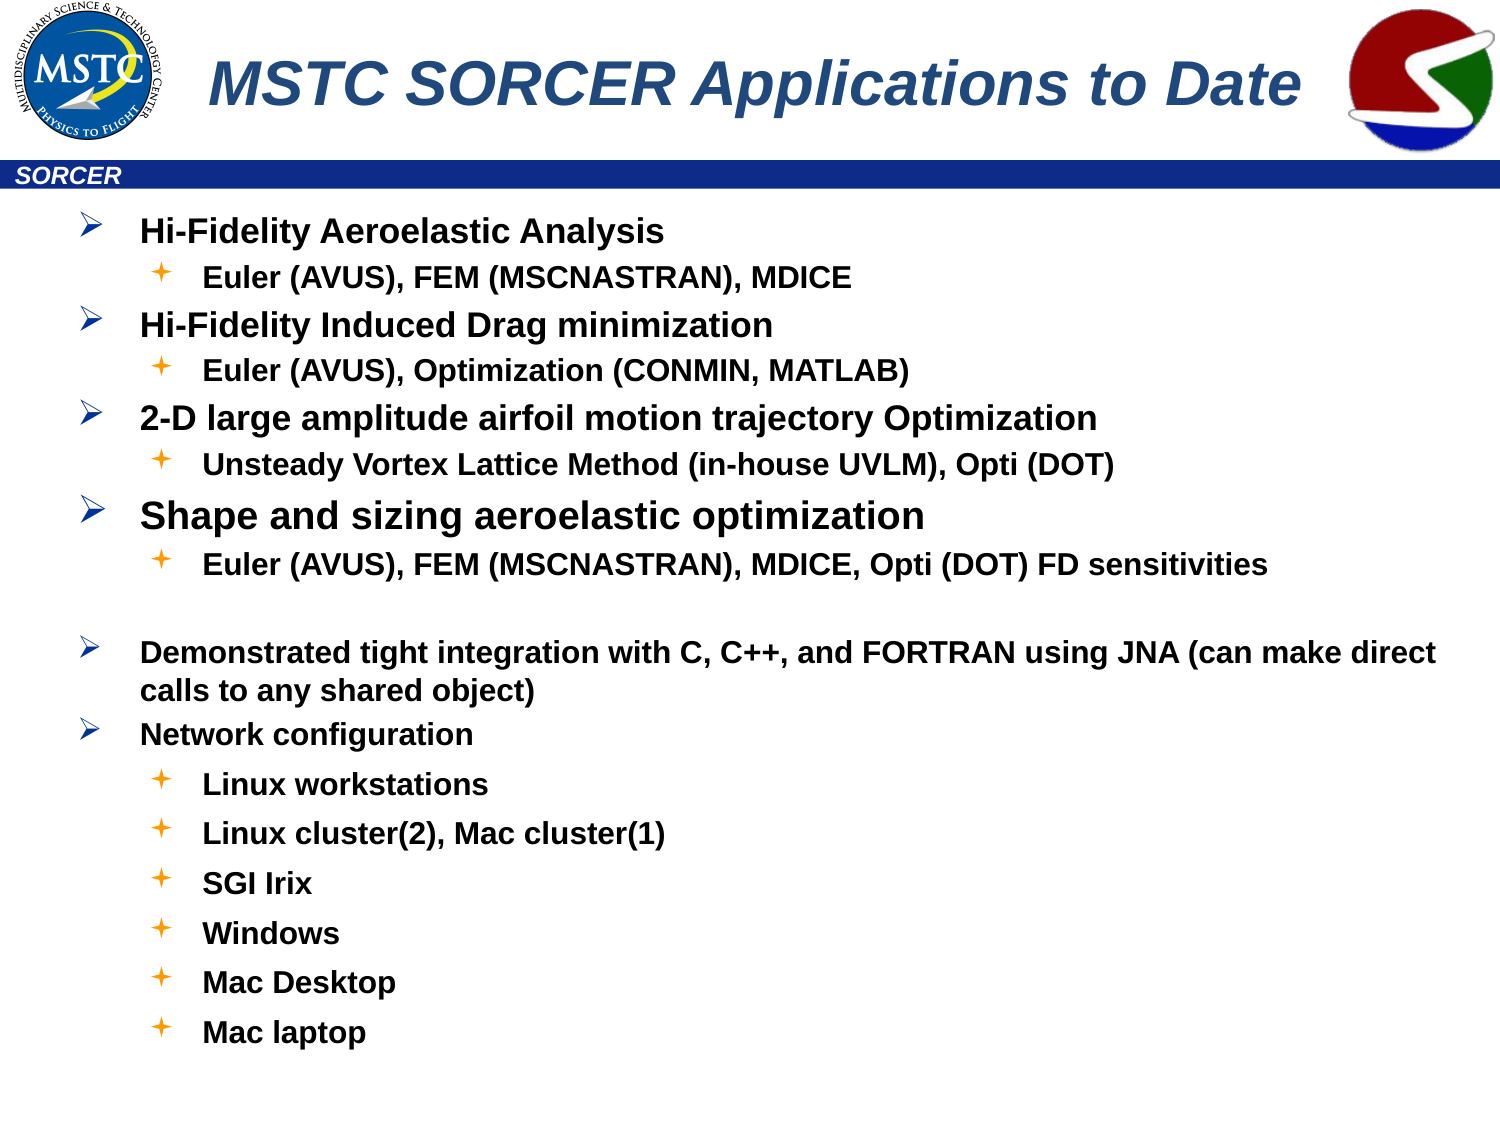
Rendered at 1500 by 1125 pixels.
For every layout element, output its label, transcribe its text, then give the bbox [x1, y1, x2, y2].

list Hi-Fidelity Aeroelastic Analysis Euler (AVUS), FEM (MSCNASTRAN), MDICE Hi-Fidelity Induced Drag minimization Euler (AVUS), Optimization (CONMIN, MATLAB) 2-D large amplitude airfoil motion trajectory Optimization Unsteady Vortex Lattice Method (in-house UVLM), Opti (DOT) Shape and sizing aeroelastic optimization Euler (AVUS), FEM (MSCNASTRAN), MDICE, Opti (DOT) FD sensitivities Demonstrated tight integration with C, C++, and FORTRAN using JNA (can make direct calls to any shared object) Network configuration Linux workstations Linux cluster(2), Mac cluster(1) SGI Irix Windows Mac Desktop Mac laptop [62, 200, 1461, 1063]
title MSTC SORCER Applications to Date [187, 0, 1325, 161]
picture [12, 0, 163, 148]
picture [1347, 7, 1495, 154]
